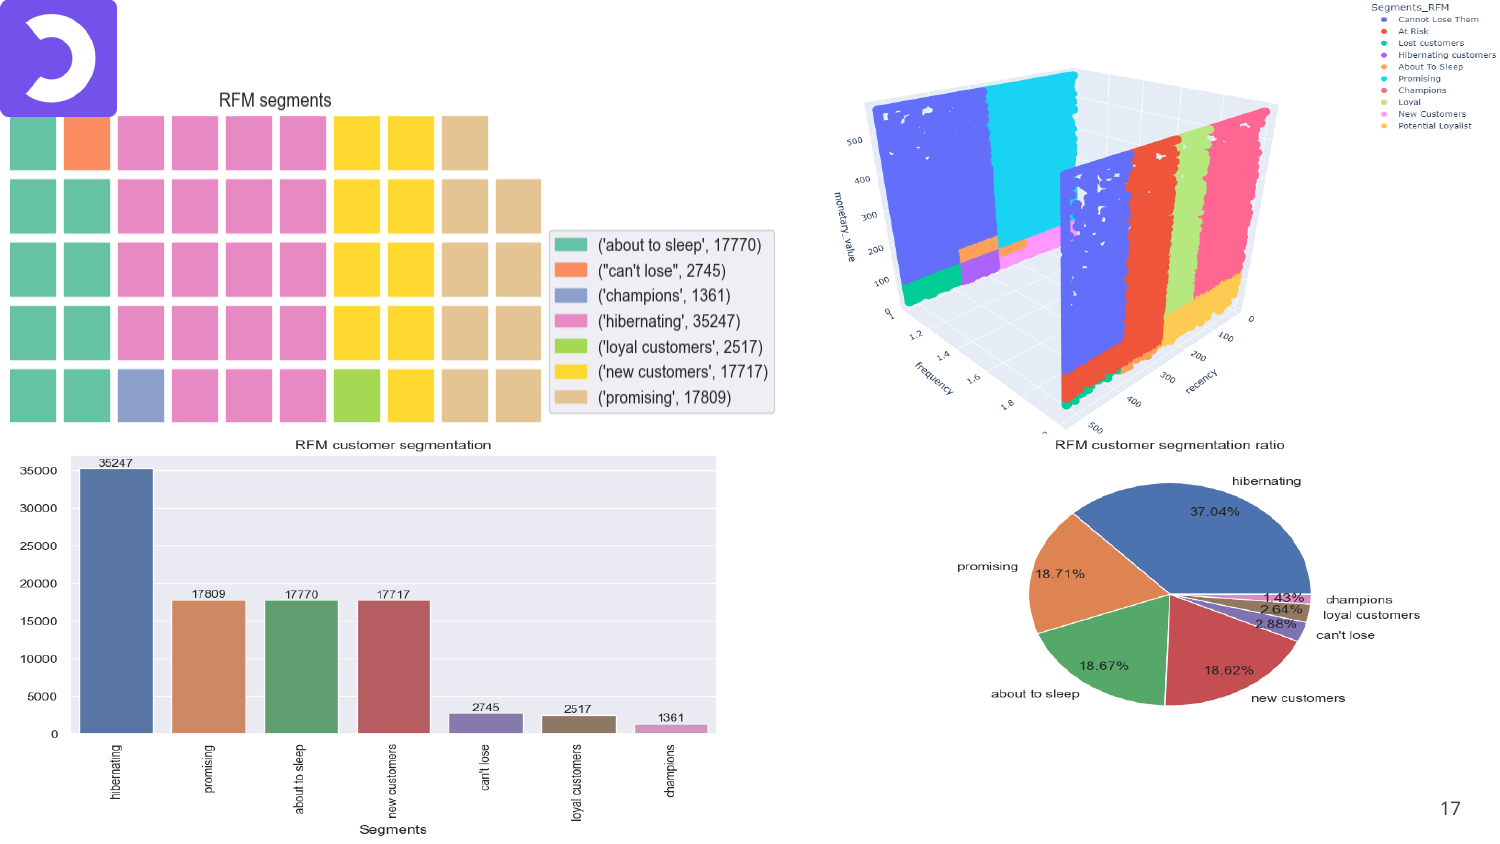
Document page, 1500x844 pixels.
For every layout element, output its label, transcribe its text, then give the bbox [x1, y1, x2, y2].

slide_number ‹#› [1433, 777, 1477, 842]
picture [0, 0, 1500, 842]
